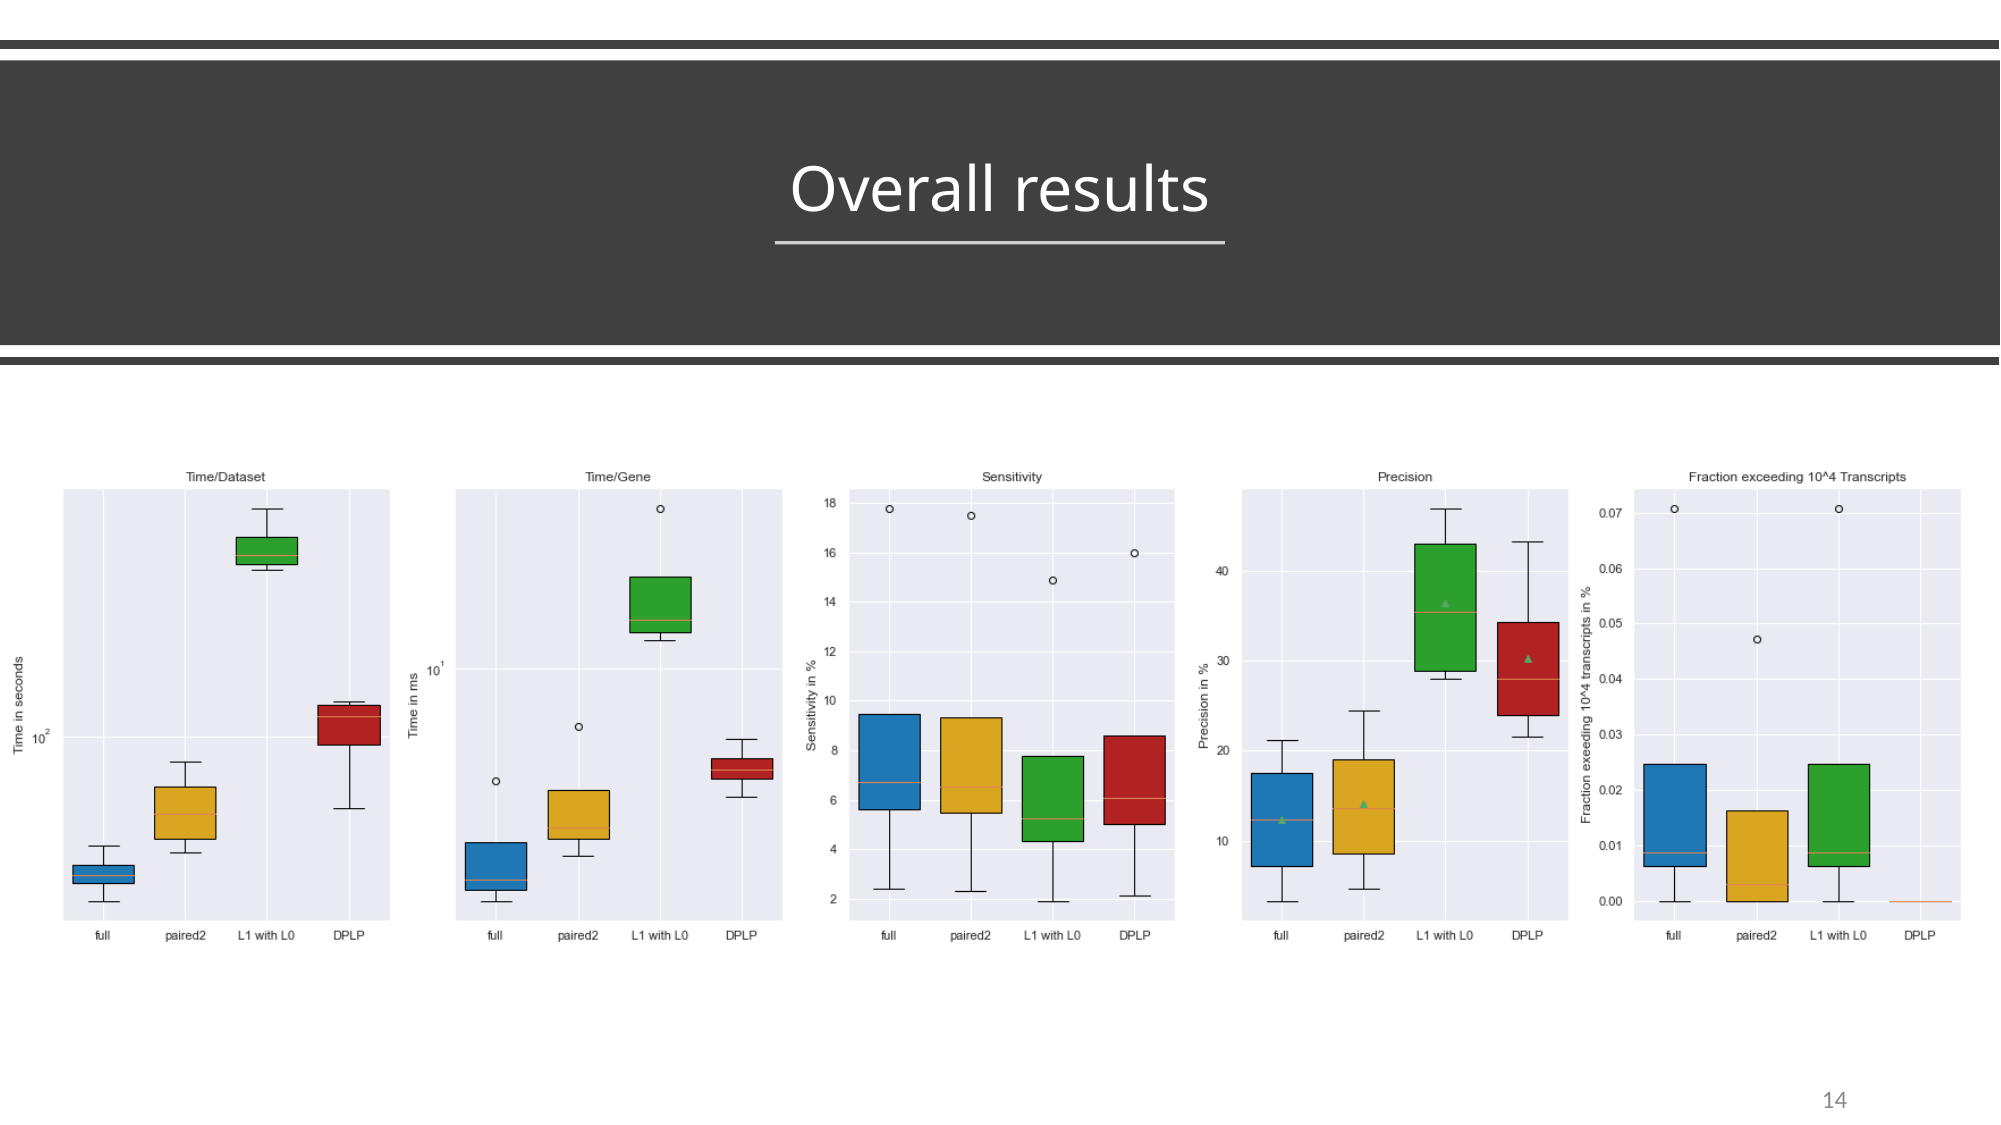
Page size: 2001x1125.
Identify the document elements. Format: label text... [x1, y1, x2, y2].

slide_number 14 [1412, 1069, 1863, 1125]
text_box [0, 59, 2000, 346]
title Overall results [86, 80, 1914, 233]
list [0, 452, 1987, 976]
